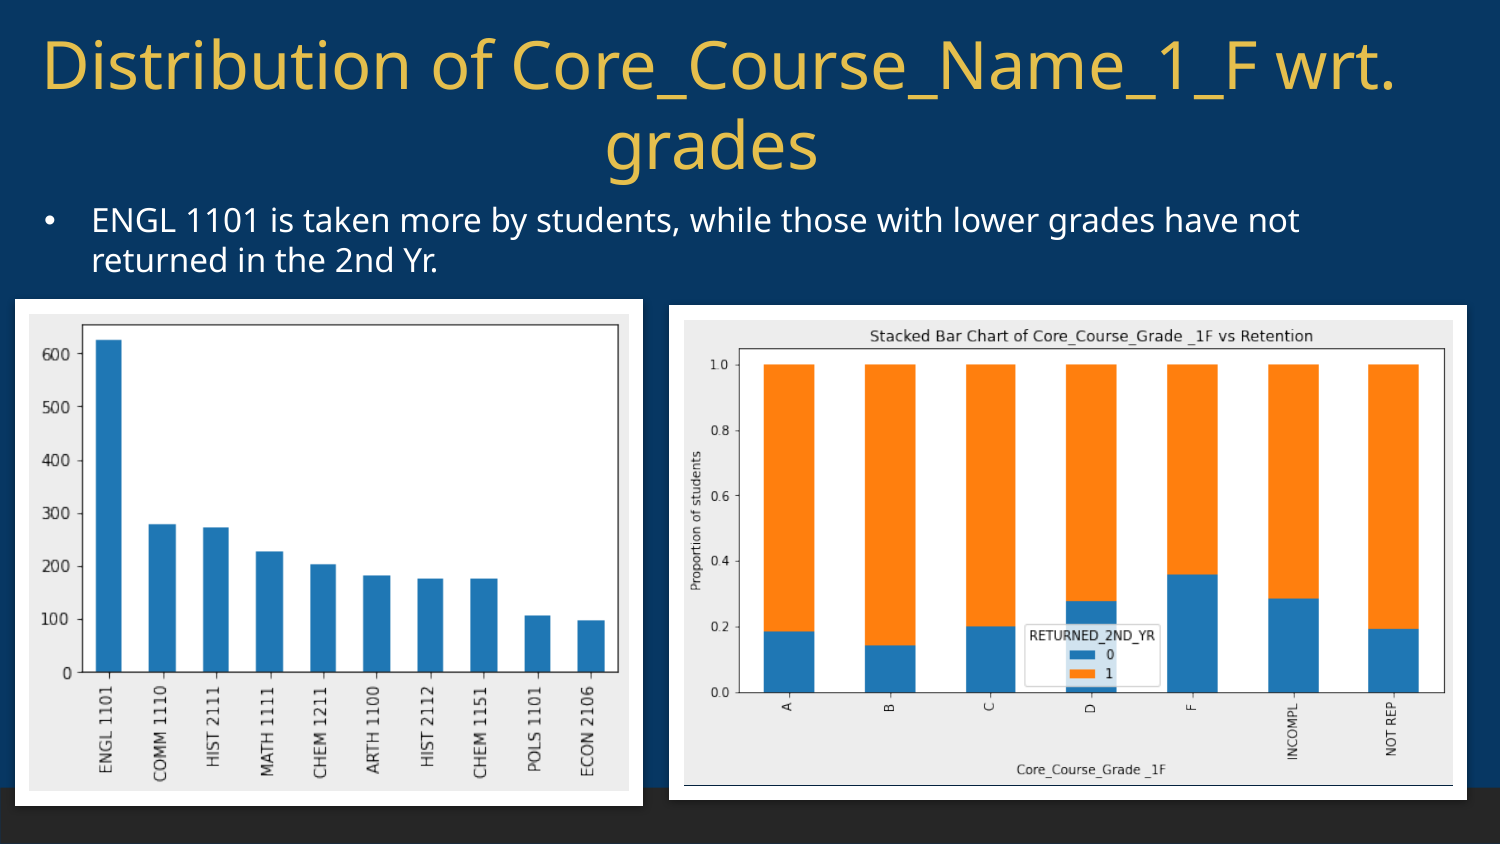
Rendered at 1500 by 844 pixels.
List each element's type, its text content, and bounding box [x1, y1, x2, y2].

picture [29, 313, 629, 792]
text_box ENGL 1101 is taken more by students, while those with lower grades have not returned in the 2nd Yr. [29, 192, 1397, 287]
picture [683, 319, 1453, 786]
text_box Distribution of Core_Course_Name_1_F wrt. grades [0, 15, 1471, 191]
